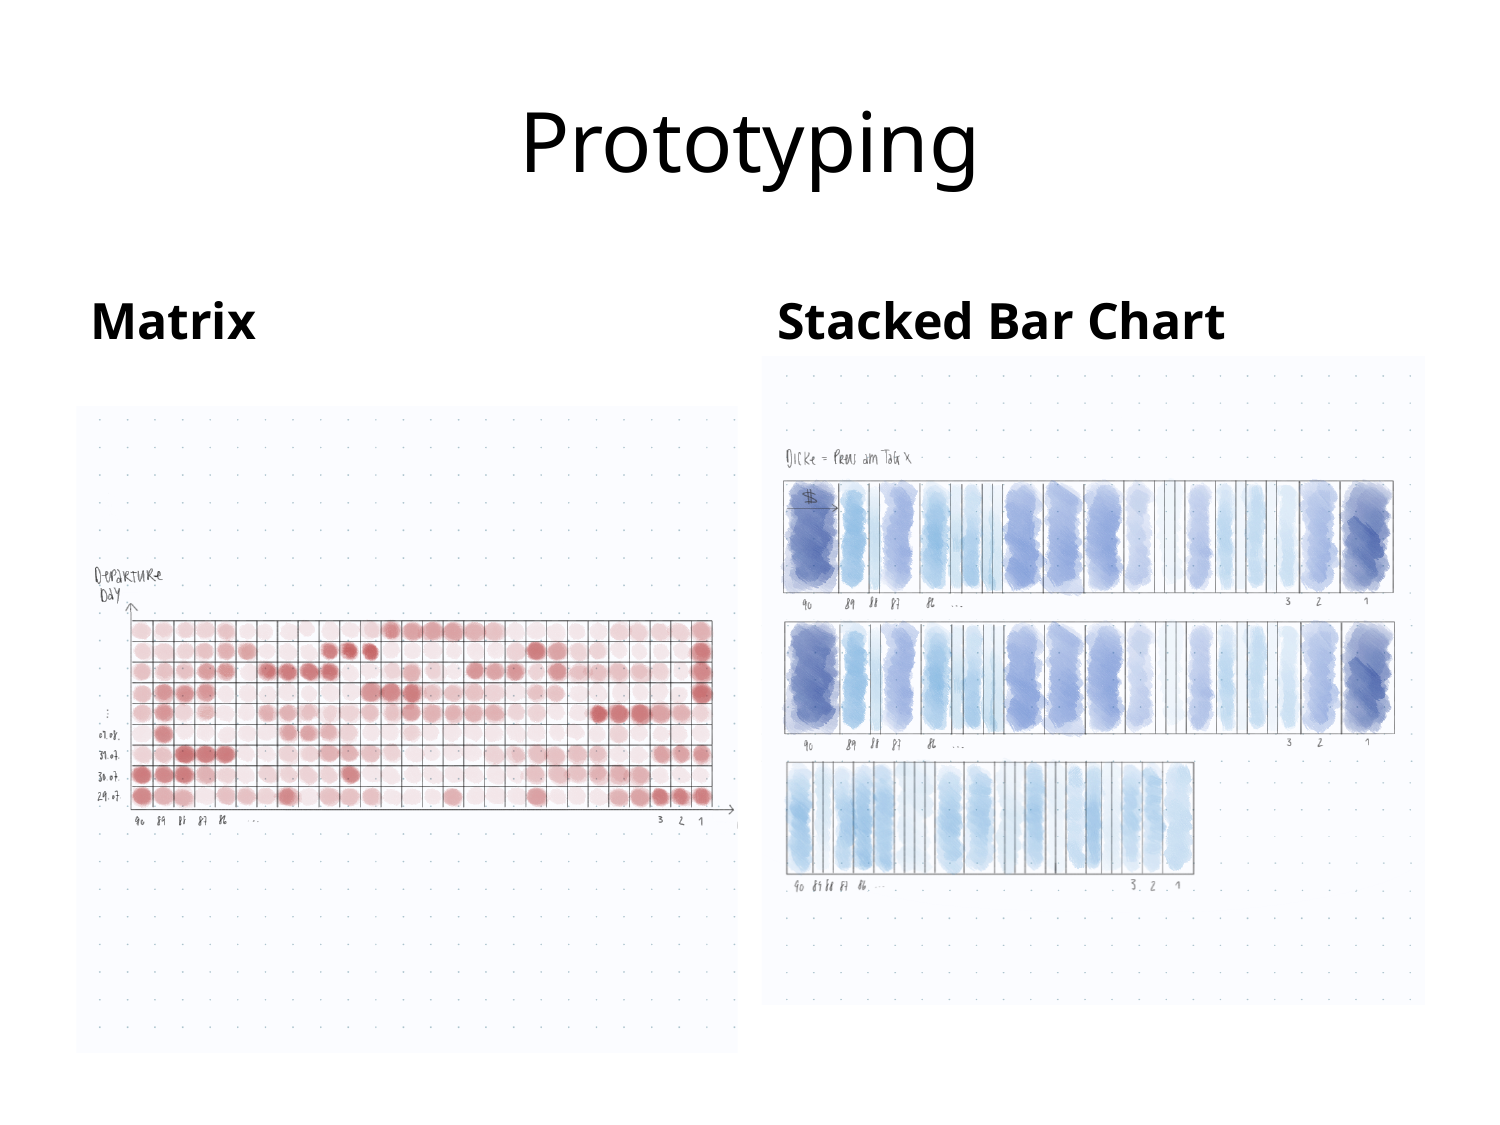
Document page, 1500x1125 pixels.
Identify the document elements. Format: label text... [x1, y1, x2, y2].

title Prototyping [75, 45, 1425, 233]
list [76, 406, 738, 1053]
list Stacked Bar Chart [761, 251, 1425, 356]
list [761, 356, 1426, 1006]
list Matrix [75, 251, 738, 357]
